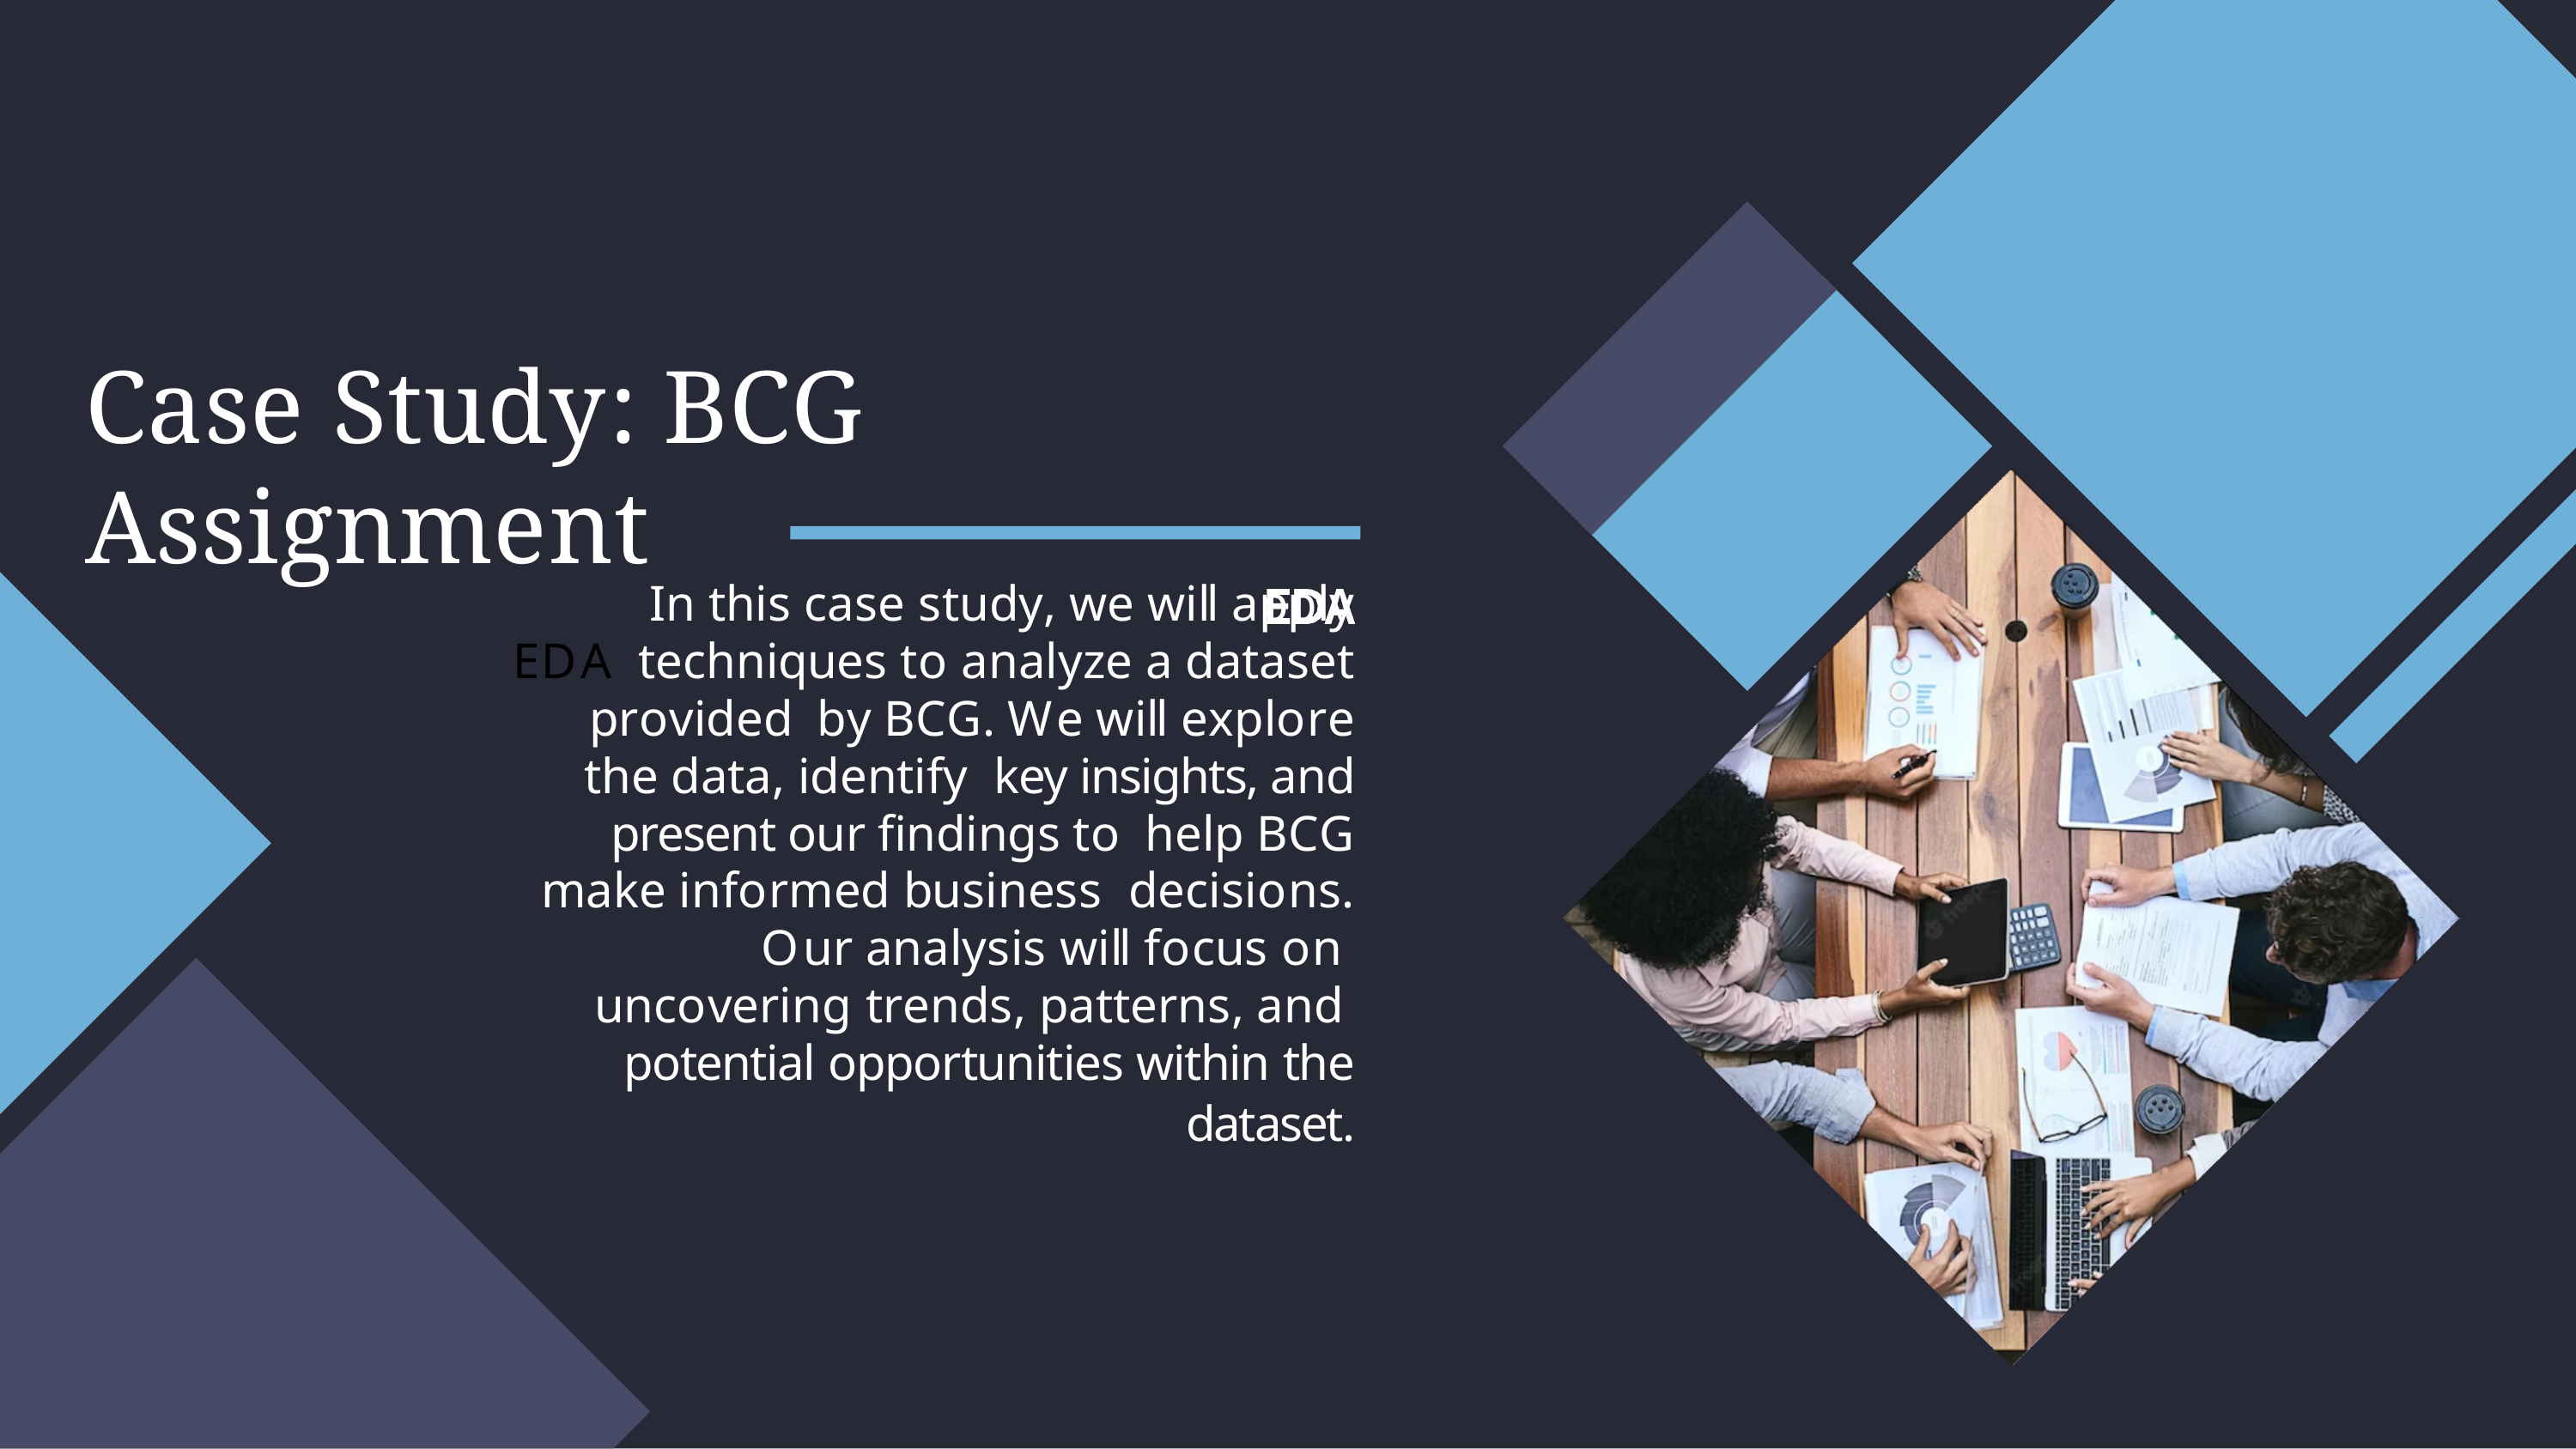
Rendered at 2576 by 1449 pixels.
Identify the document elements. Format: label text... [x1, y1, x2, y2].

text_box In this case study, we will apply EDA techniques to analyze a dataset provided by BCG. We will explore the data, identify key insights, and present our ﬁndings to help BCG make informed business decisions. Our analysis will focus on uncovering trends, patterns, and potential opportunities within the dataset. [653, 573, 1356, 1151]
text_box [790, 525, 1361, 540]
text_box [1324, 589, 1356, 624]
title Case Study: BCG Assignment [83, 340, 1356, 573]
picture [1562, 467, 2461, 1366]
text_box [1294, 589, 1325, 624]
text_box [1267, 589, 1291, 624]
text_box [0, 572, 651, 1449]
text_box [1502, 0, 2576, 764]
